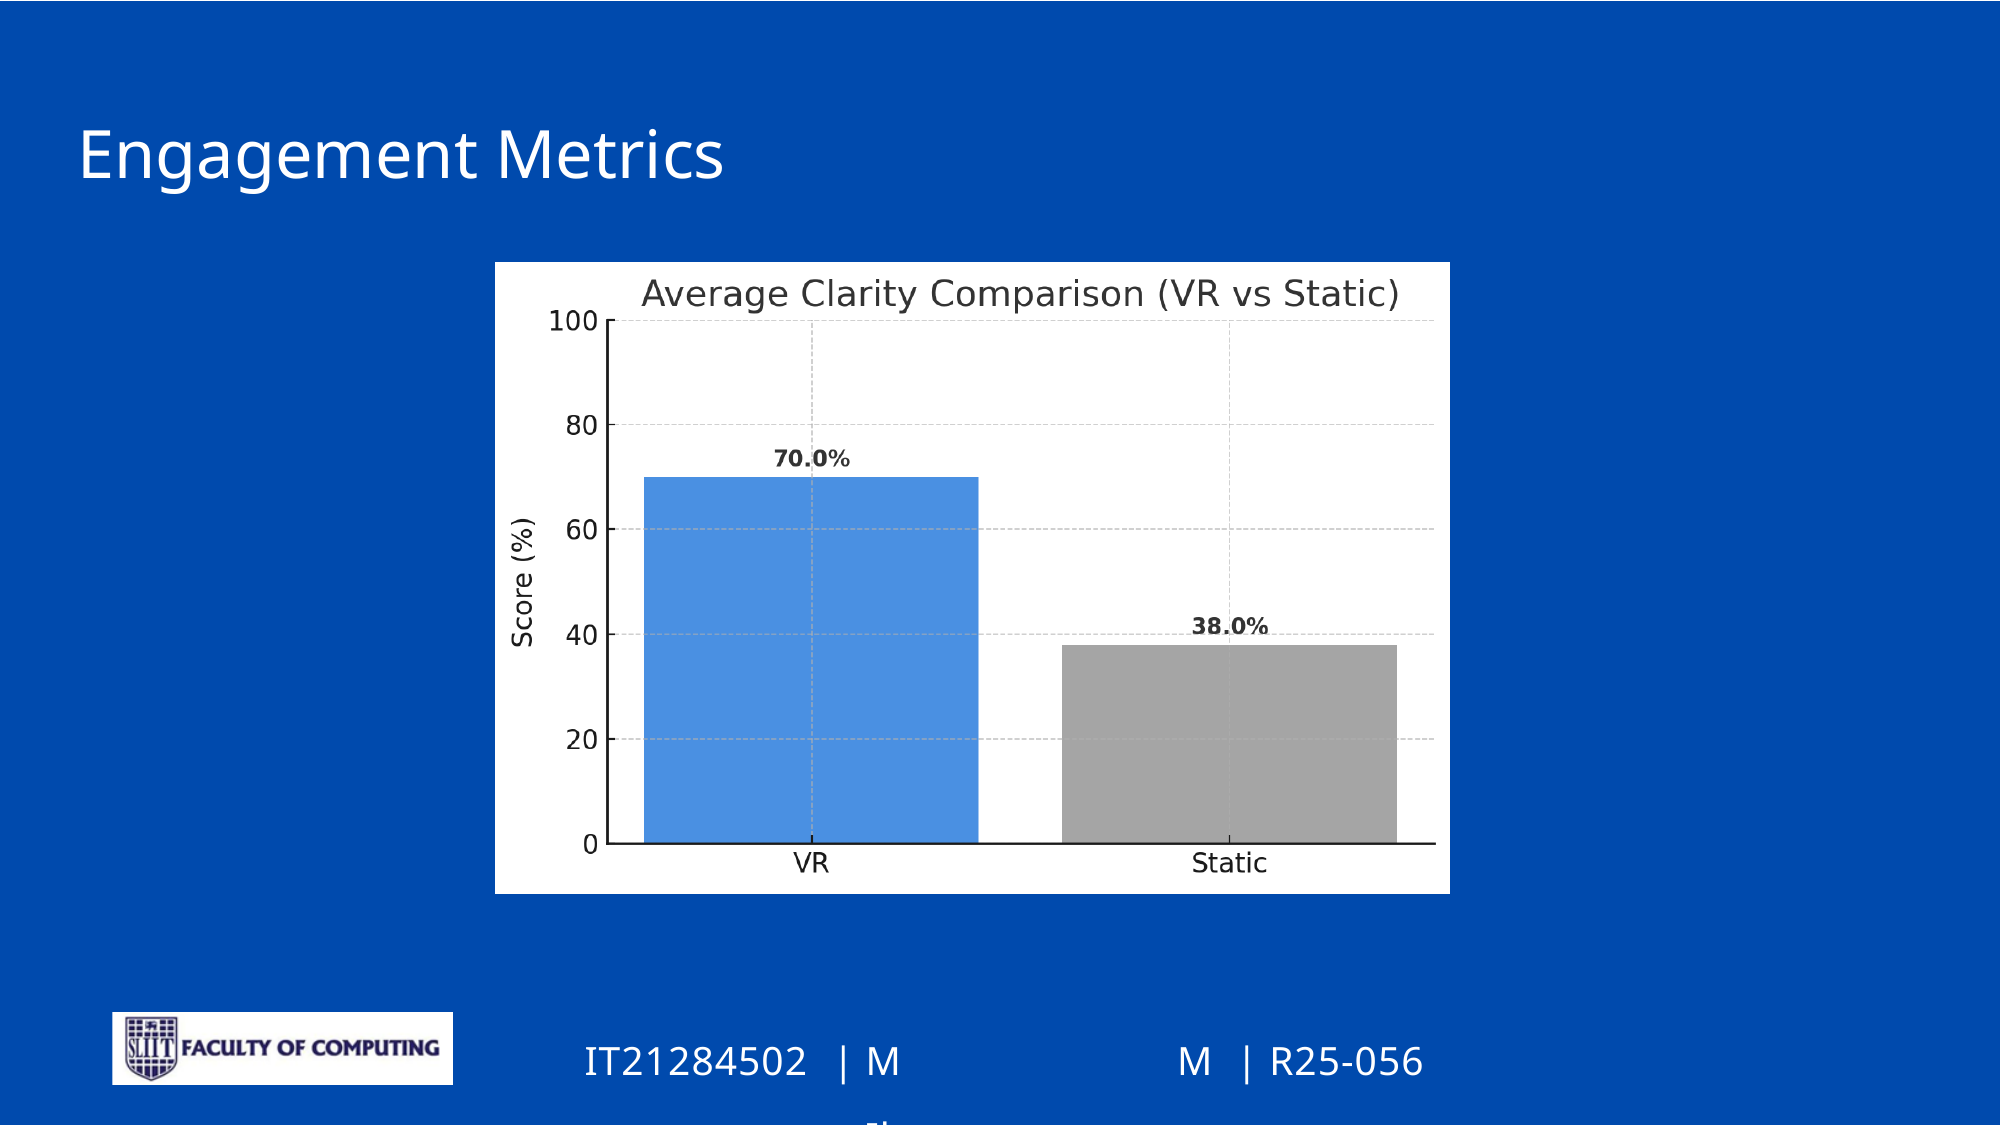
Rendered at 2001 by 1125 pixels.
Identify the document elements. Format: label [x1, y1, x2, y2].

picture [494, 261, 1451, 894]
text_box [0, 0, 2000, 1125]
text_box [111, 1006, 1426, 1086]
